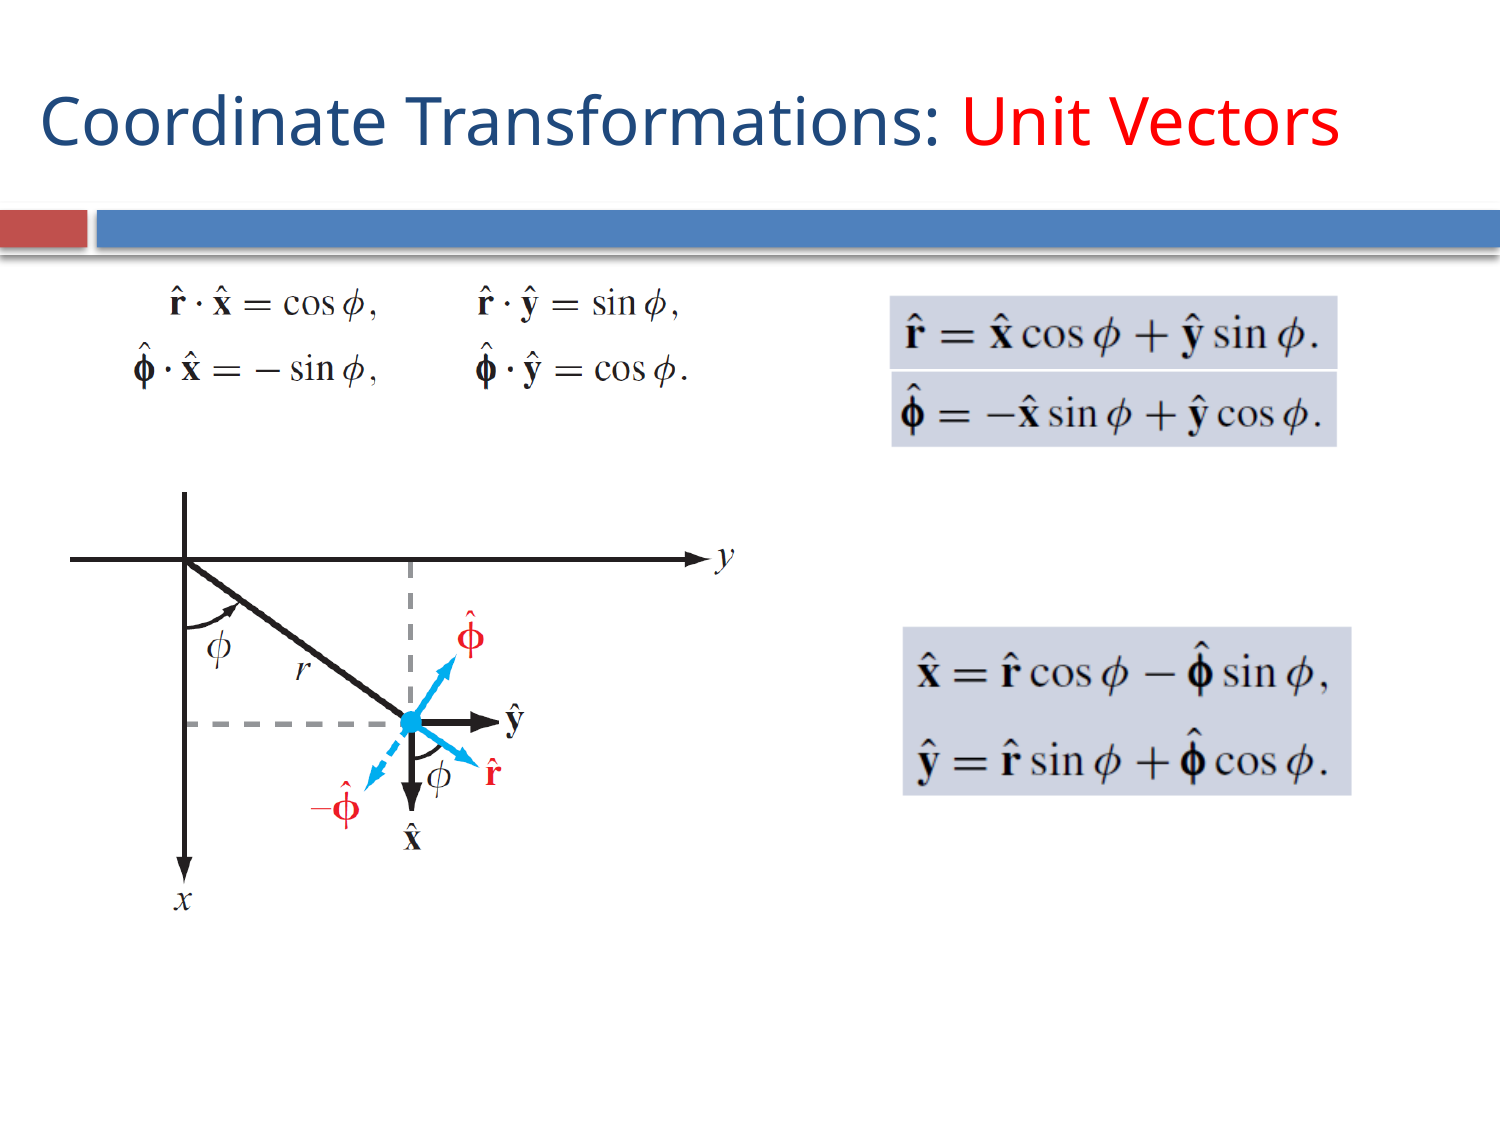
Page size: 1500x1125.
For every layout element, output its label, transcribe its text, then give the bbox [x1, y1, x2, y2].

title Coordinate Transformations: Unit Vectors [24, 37, 1438, 200]
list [62, 274, 744, 913]
picture [887, 293, 1341, 451]
picture [899, 624, 1355, 799]
